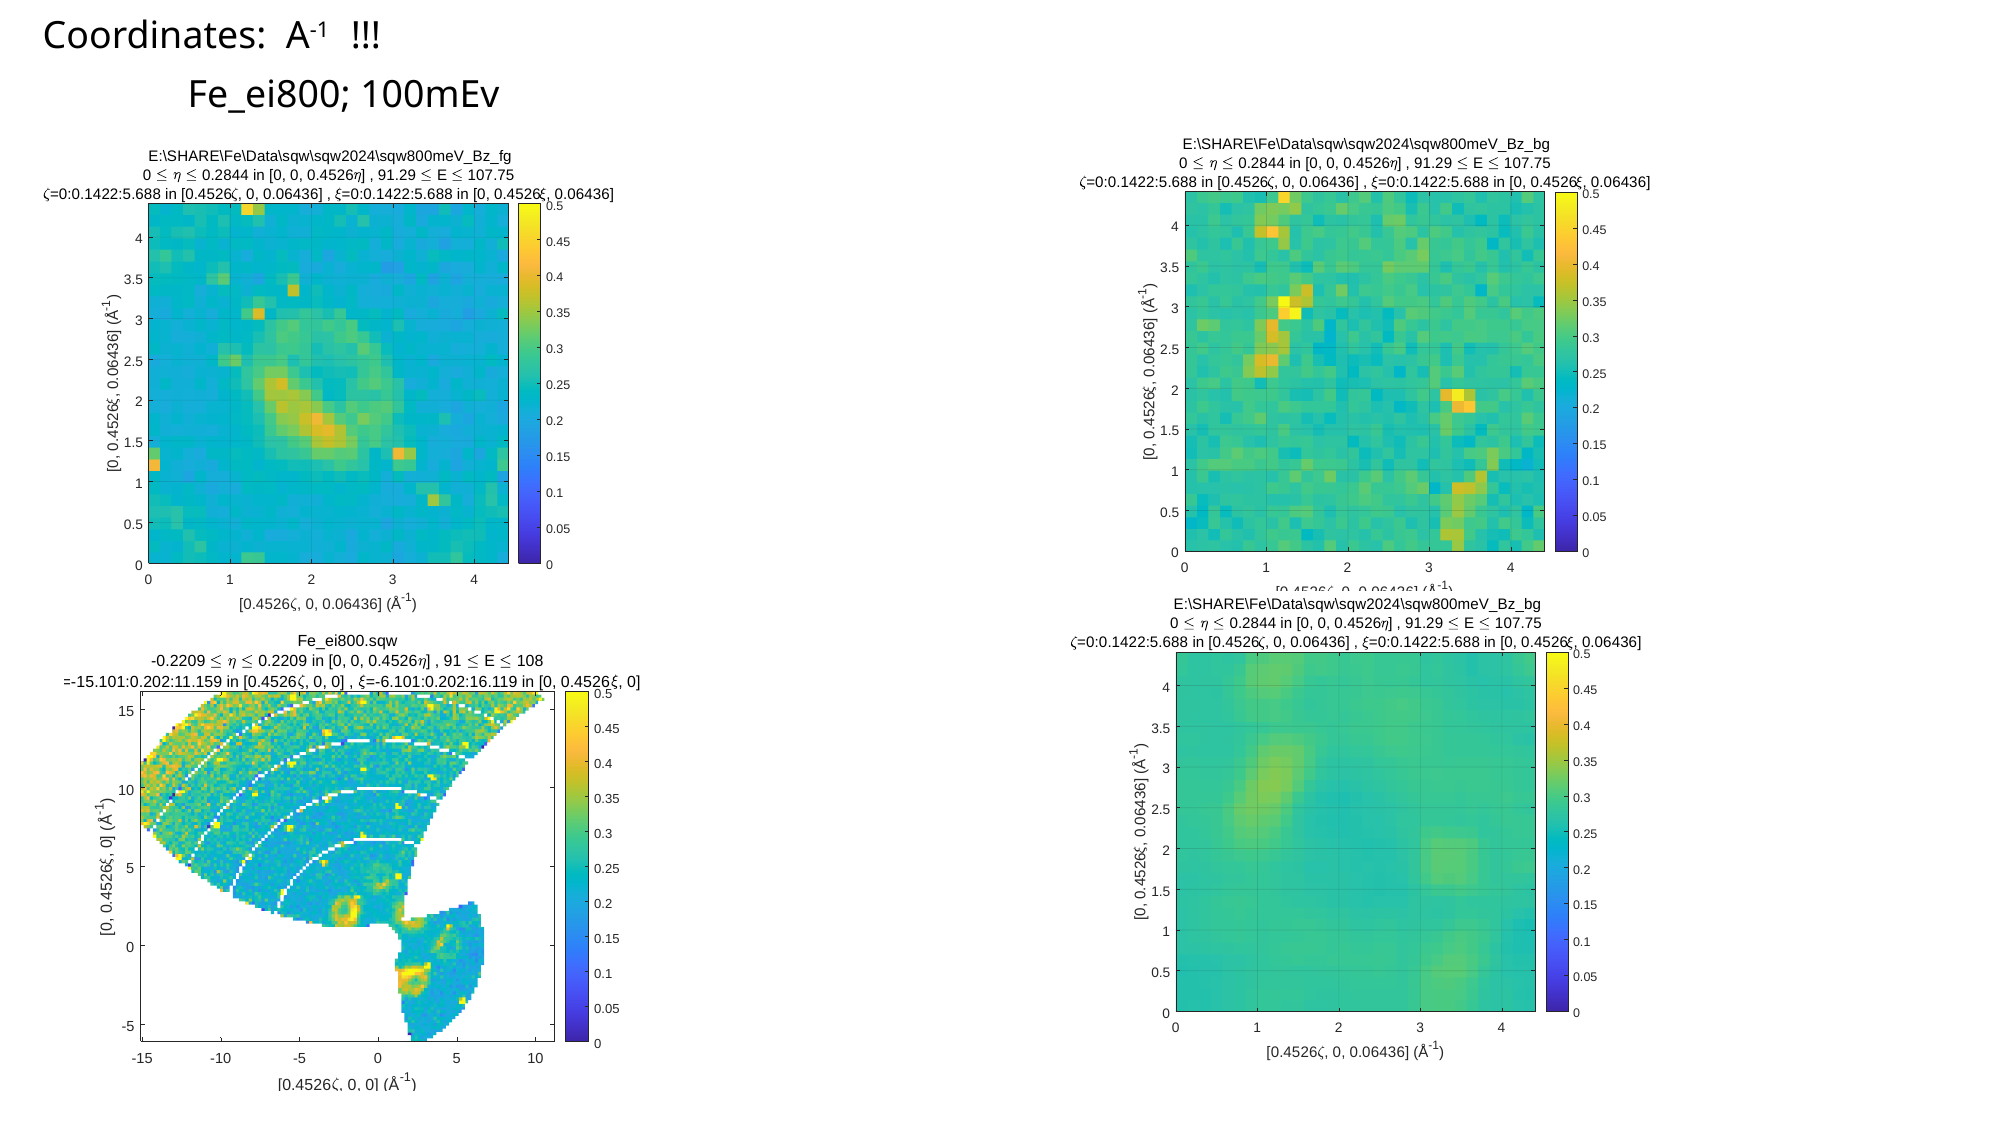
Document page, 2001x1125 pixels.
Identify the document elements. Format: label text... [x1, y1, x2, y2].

text_box Fe_ei800; 100mEv [173, 62, 525, 123]
picture [64, 633, 675, 1092]
picture [1067, 129, 1694, 1064]
text_box Coordinates: A-1 !!! [27, 3, 396, 64]
picture [39, 141, 658, 616]
